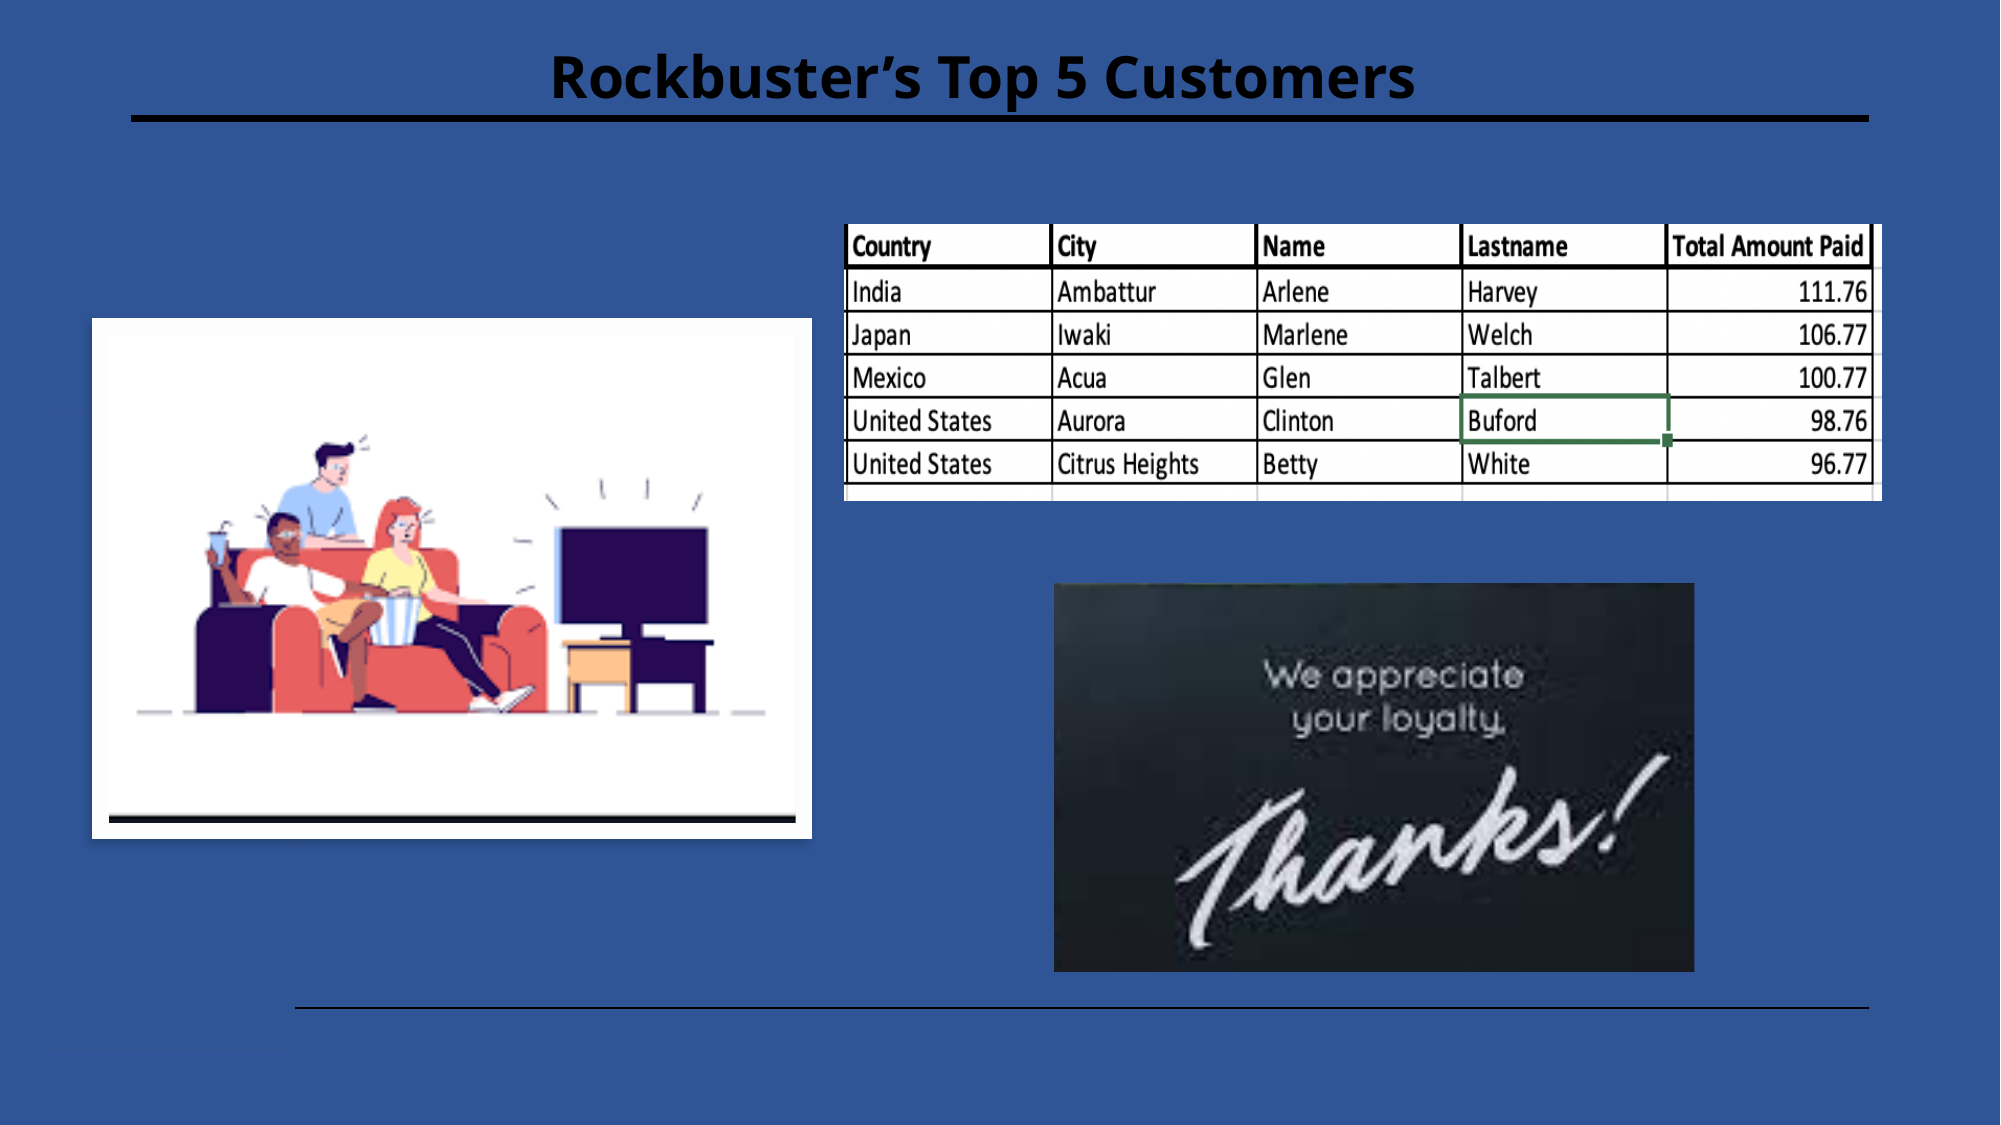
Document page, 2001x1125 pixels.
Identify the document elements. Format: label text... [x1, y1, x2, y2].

picture [1054, 583, 1695, 972]
picture [108, 335, 796, 823]
text_box Rockbuster’s Top 5 Customers [484, 32, 1482, 118]
picture [844, 224, 1882, 501]
text_box [46, 412, 295, 1050]
